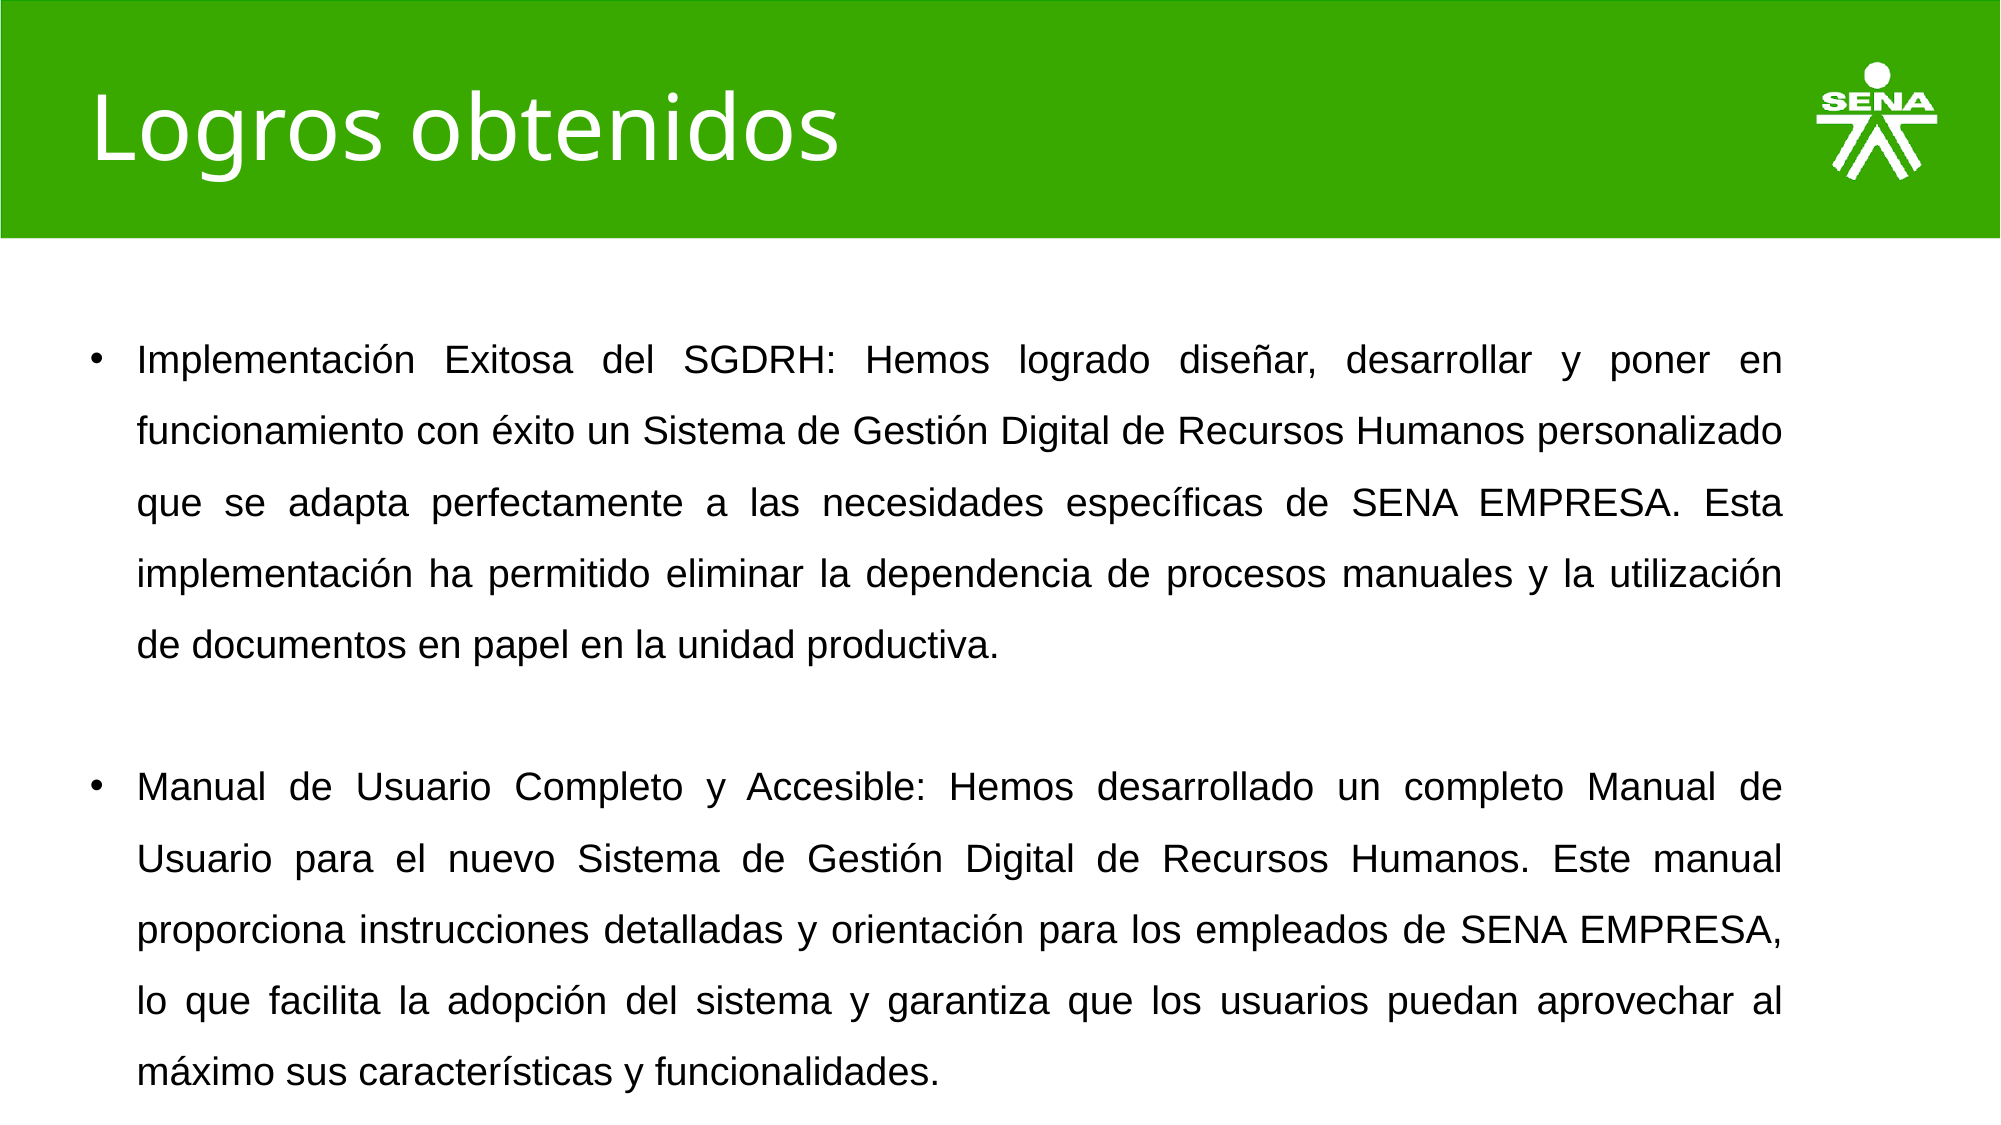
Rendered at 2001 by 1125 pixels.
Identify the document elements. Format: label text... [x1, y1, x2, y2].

text_box Implementación Exitosa del SGDRH: Hemos logrado diseñar, desarrollar y poner en funcionamiento con éxito un Sistema de Gestión Digital de Recursos Humanos personalizado que se adapta perfectamente a las necesidades específicas de SENA EMPRESA. Esta implementación ha permitido eliminar la dependencia de procesos manuales y la utilización de documentos en papel en la unidad productiva. Manual de Usuario Completo y Accesible: Hemos desarrollado un completo Manual de Usuario para el nuevo Sistema de Gestión Digital de Recursos Humanos. Este manual proporciona instrucciones detalladas y orientación para los empleados de SENA EMPRESA, lo que facilita la adopción del sistema y garantiza que los usuarios puedan aprovechar al máximo sus características y funcionalidades. [74, 302, 1800, 1125]
title Logros obtenidos [74, 18, 1800, 236]
picture [0, 0, 2001, 1125]
